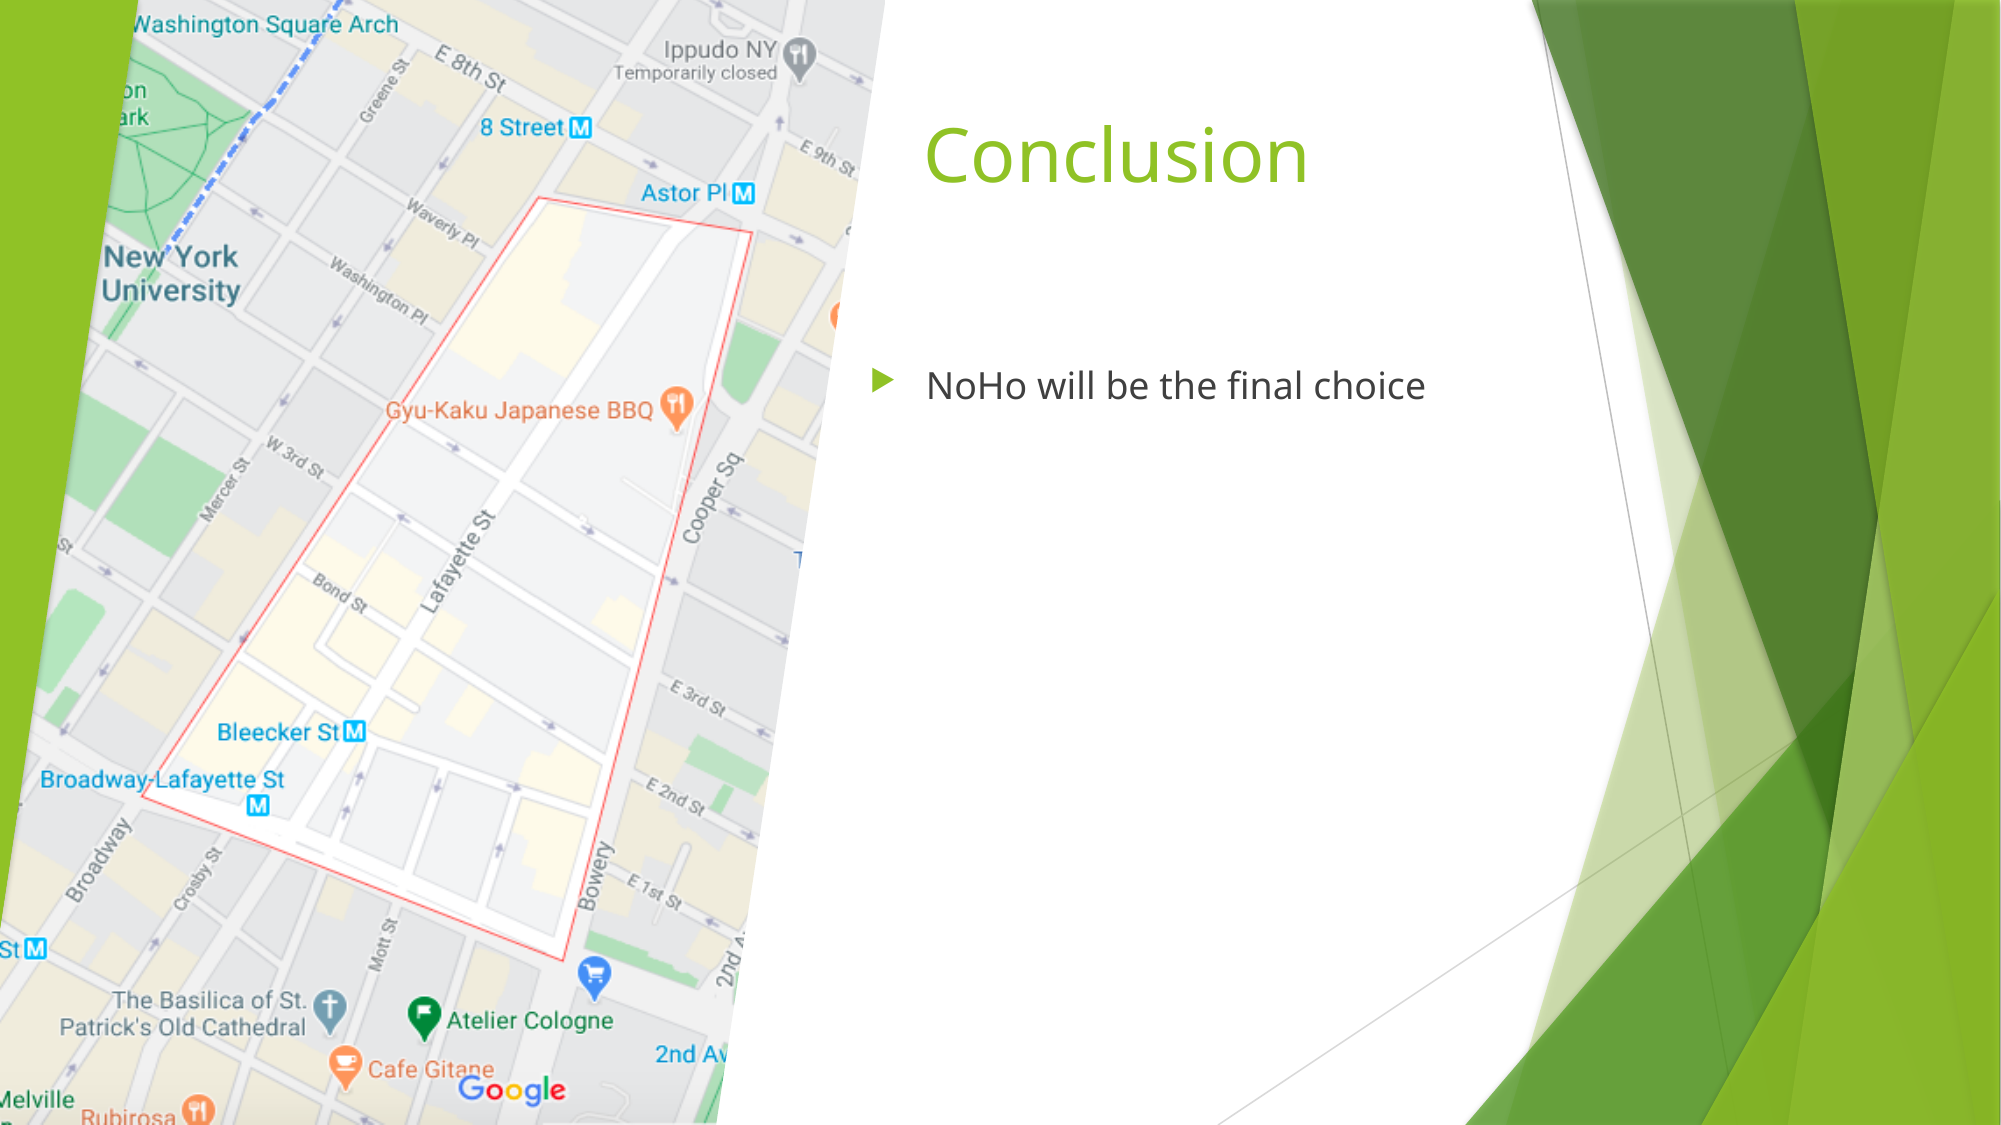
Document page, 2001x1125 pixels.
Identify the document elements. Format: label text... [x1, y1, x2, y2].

list NoHo will be the final choice [890, 354, 1522, 992]
picture [0, 0, 886, 1125]
title Conclusion [908, 99, 1522, 317]
